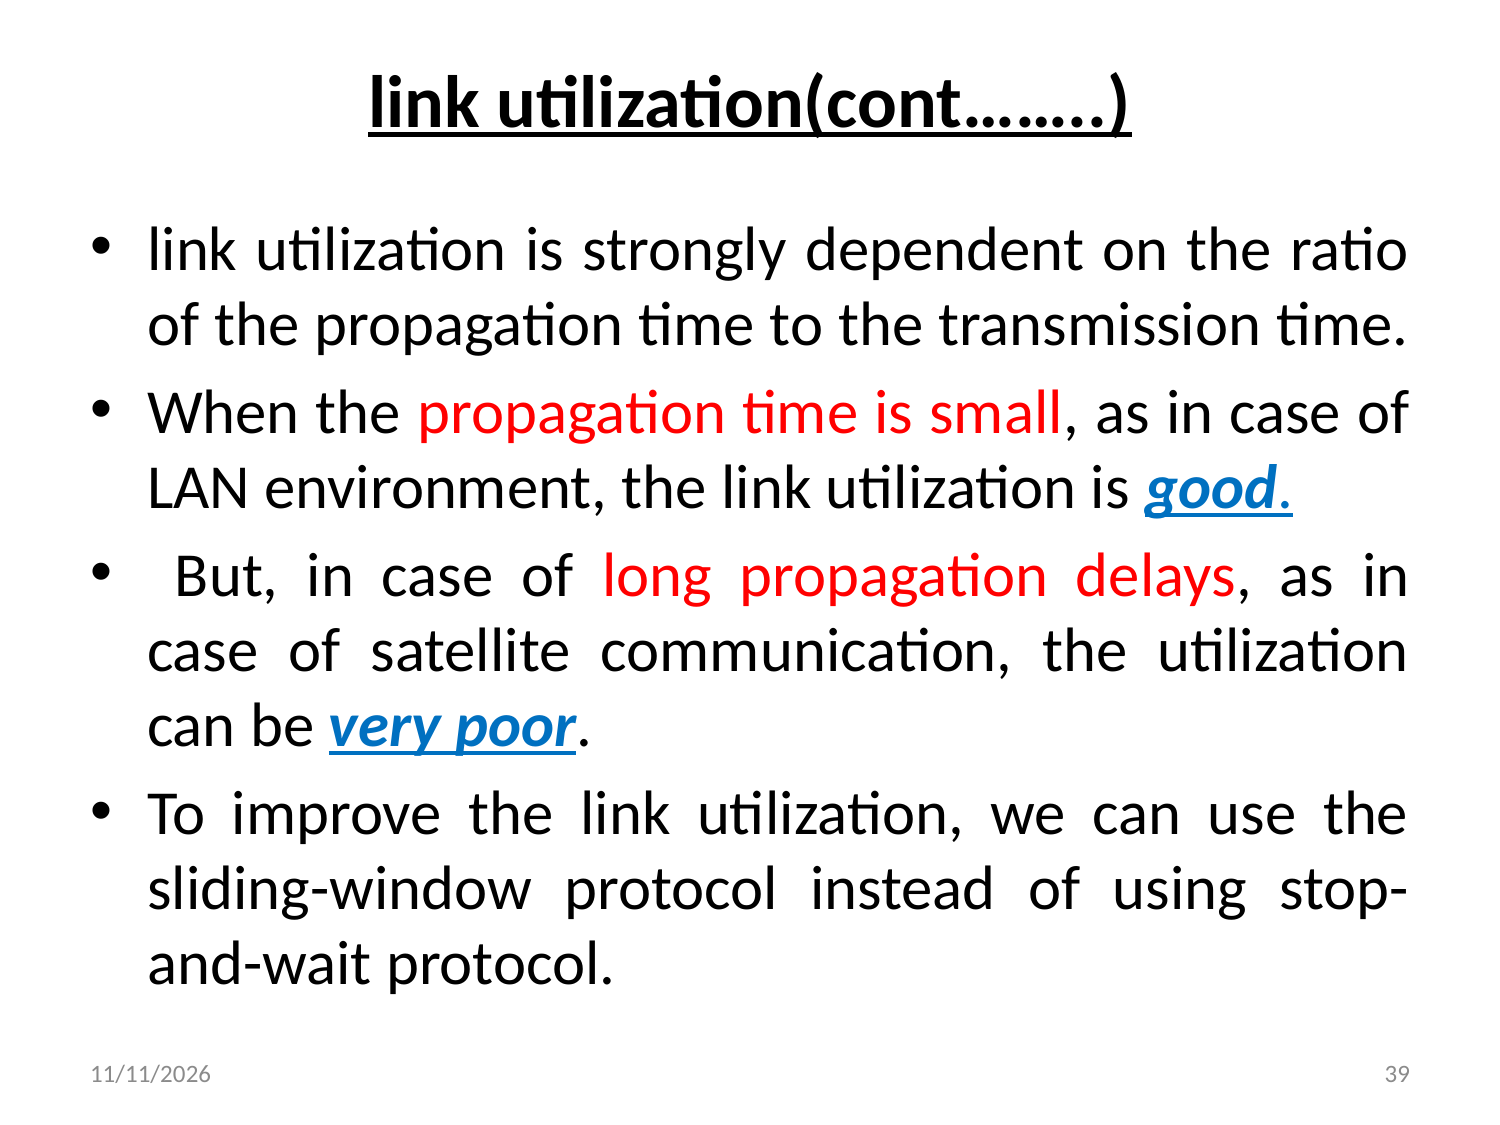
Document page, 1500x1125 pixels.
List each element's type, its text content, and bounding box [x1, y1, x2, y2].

slide_number 39 [1074, 1042, 1425, 1103]
title link utilization(cont……..) [75, 45, 1425, 150]
list link utilization is strongly dependent on the ratio of the propagation time to the transmission time. When the propagation time is small, as in case of LAN environment, the link utilization is good. But, in case of long propagation delays, as in case of satellite communication, the utilization can be very poor. To improve the link utilization, we can use the sliding-window protocol instead of using stop-and-wait protocol. [75, 200, 1425, 1038]
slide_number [75, 1042, 425, 1103]
